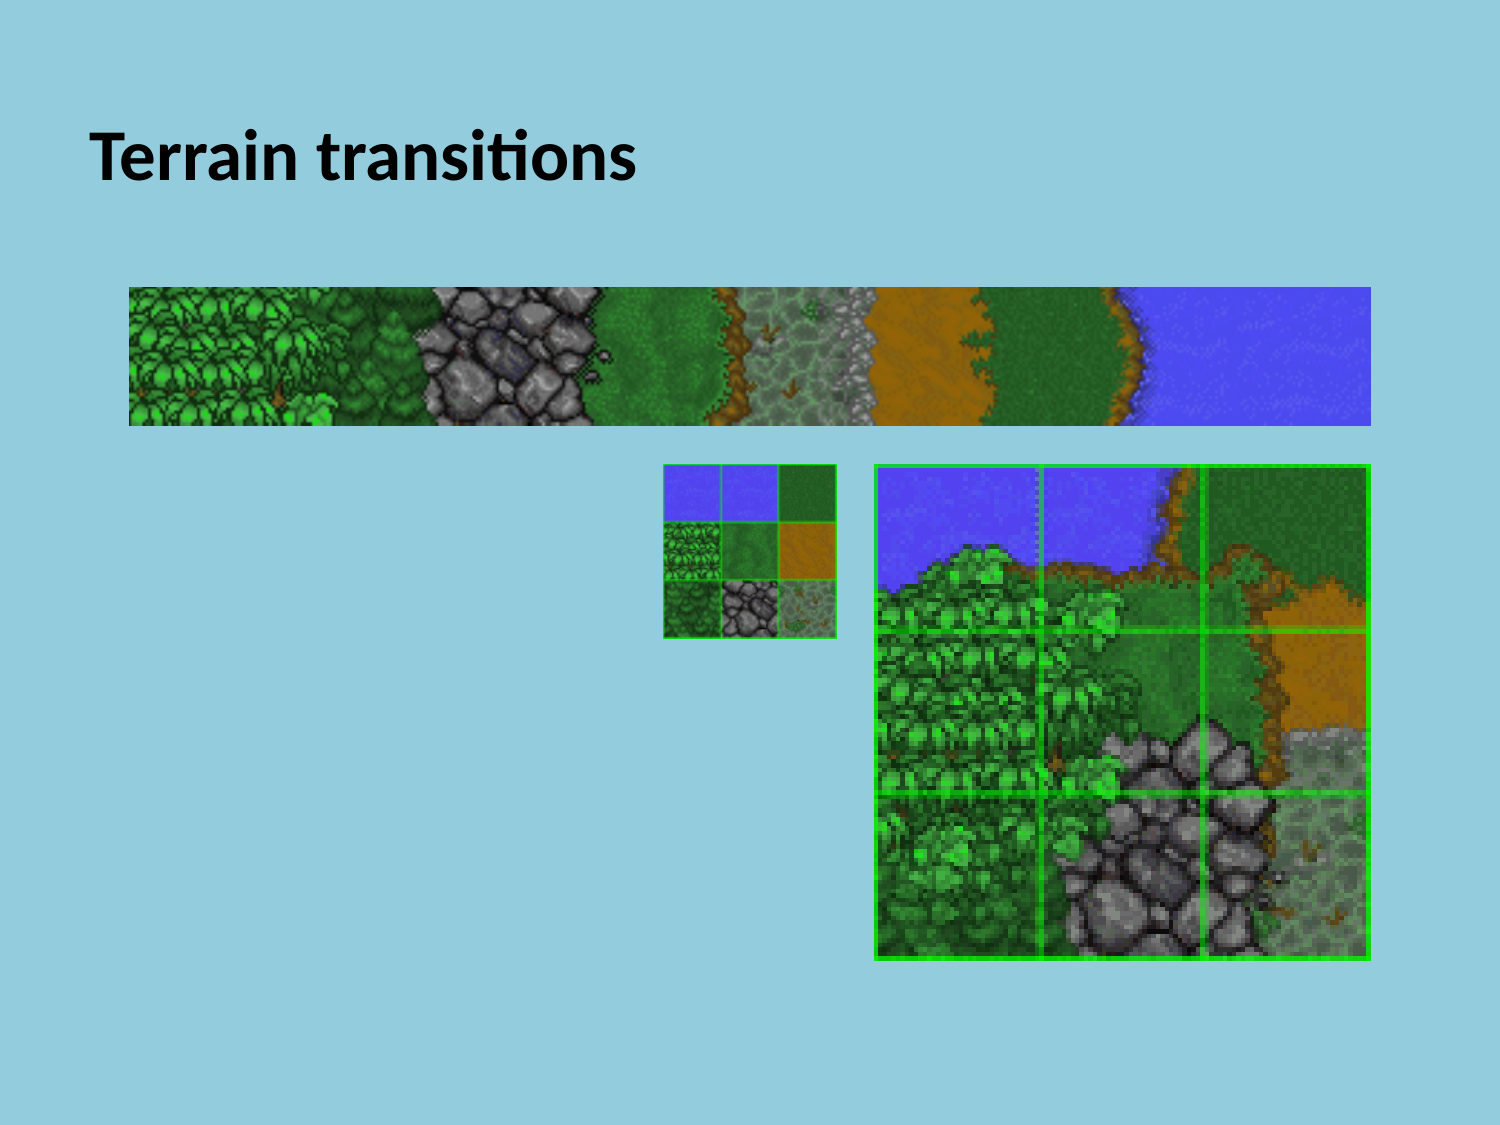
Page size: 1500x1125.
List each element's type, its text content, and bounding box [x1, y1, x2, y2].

picture [663, 464, 837, 639]
picture [129, 287, 1371, 426]
text_box Terrain transitions [0, 0, 1500, 328]
picture [873, 464, 1371, 962]
